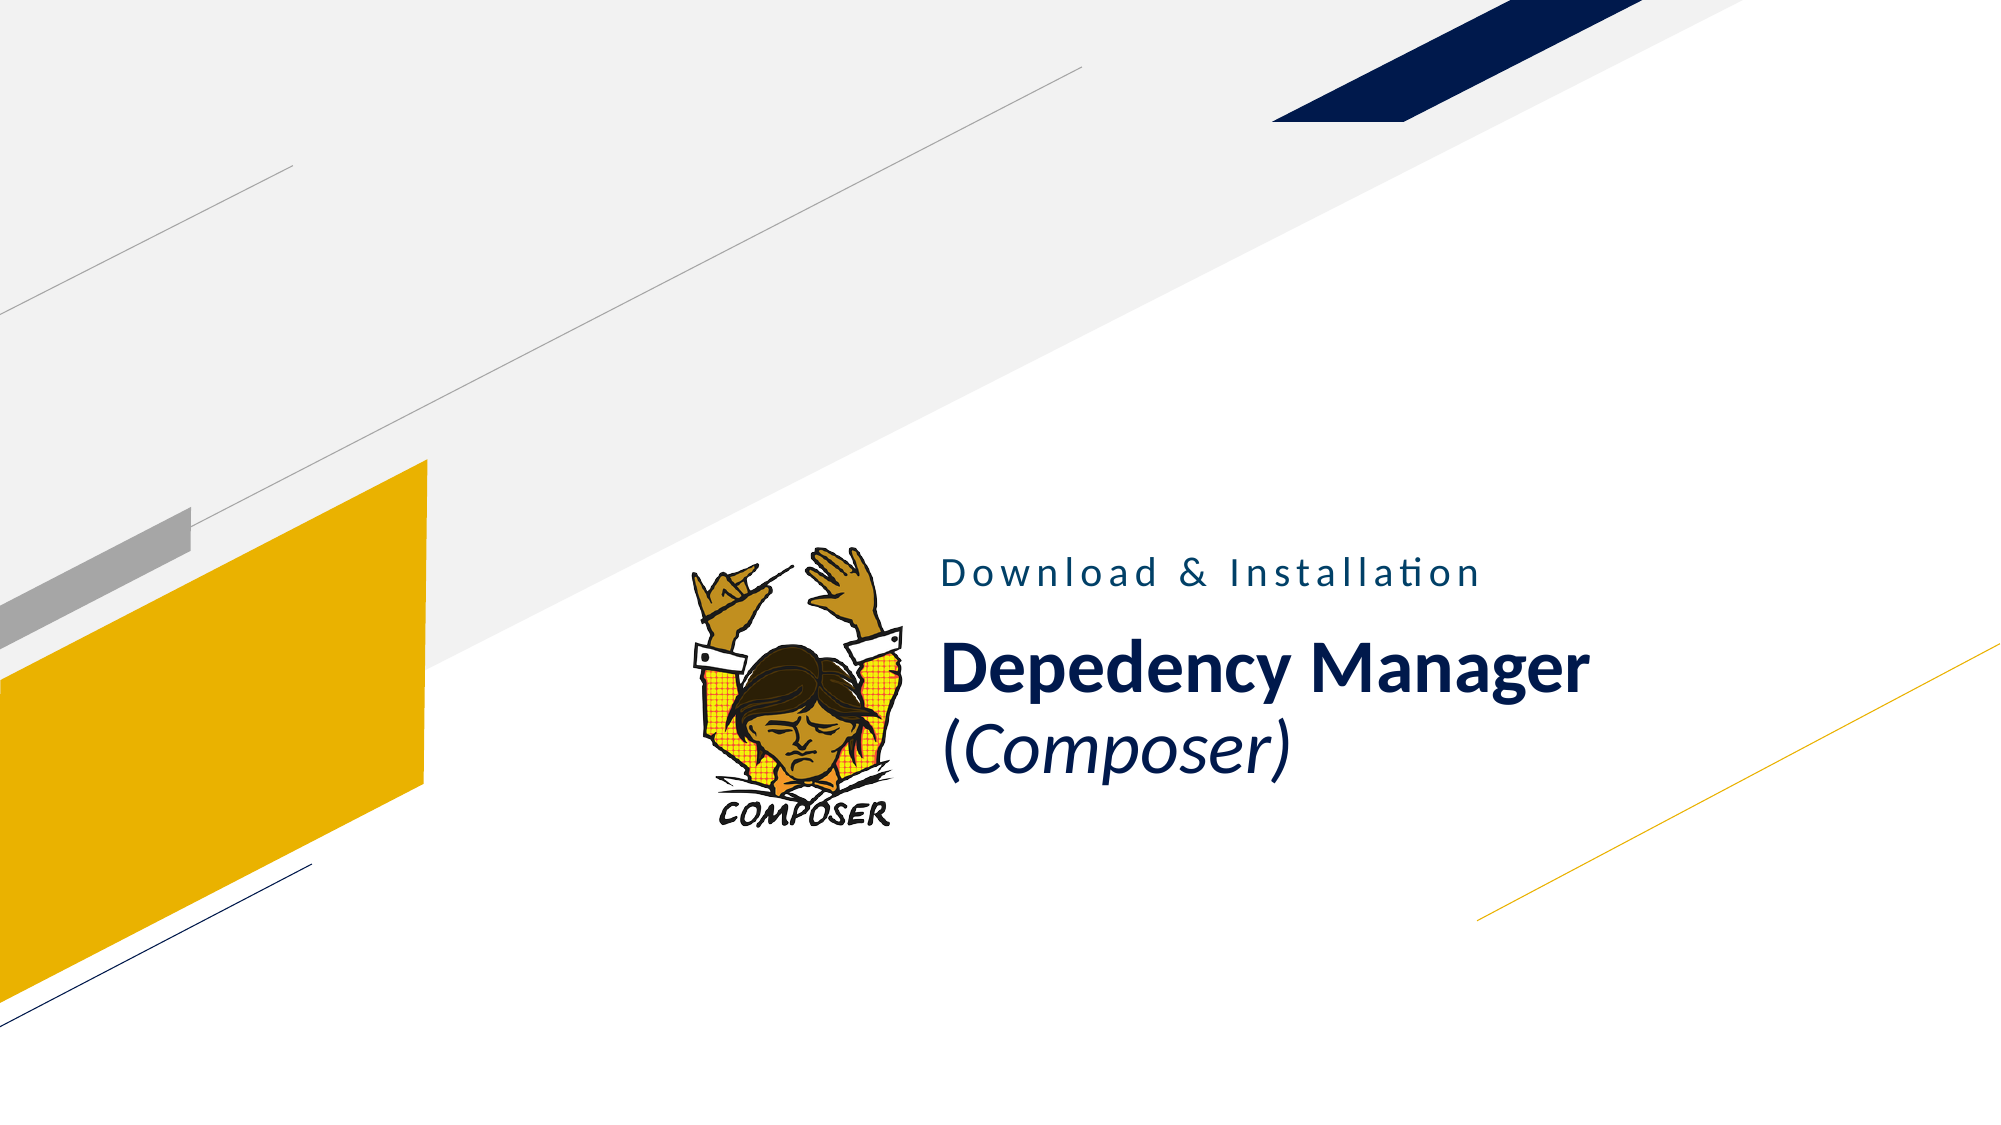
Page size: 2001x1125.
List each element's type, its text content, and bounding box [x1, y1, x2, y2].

text_box Depedency Manager (Composer) [925, 598, 1609, 791]
text_box Download & Installation [925, 543, 1533, 613]
picture [680, 543, 915, 831]
